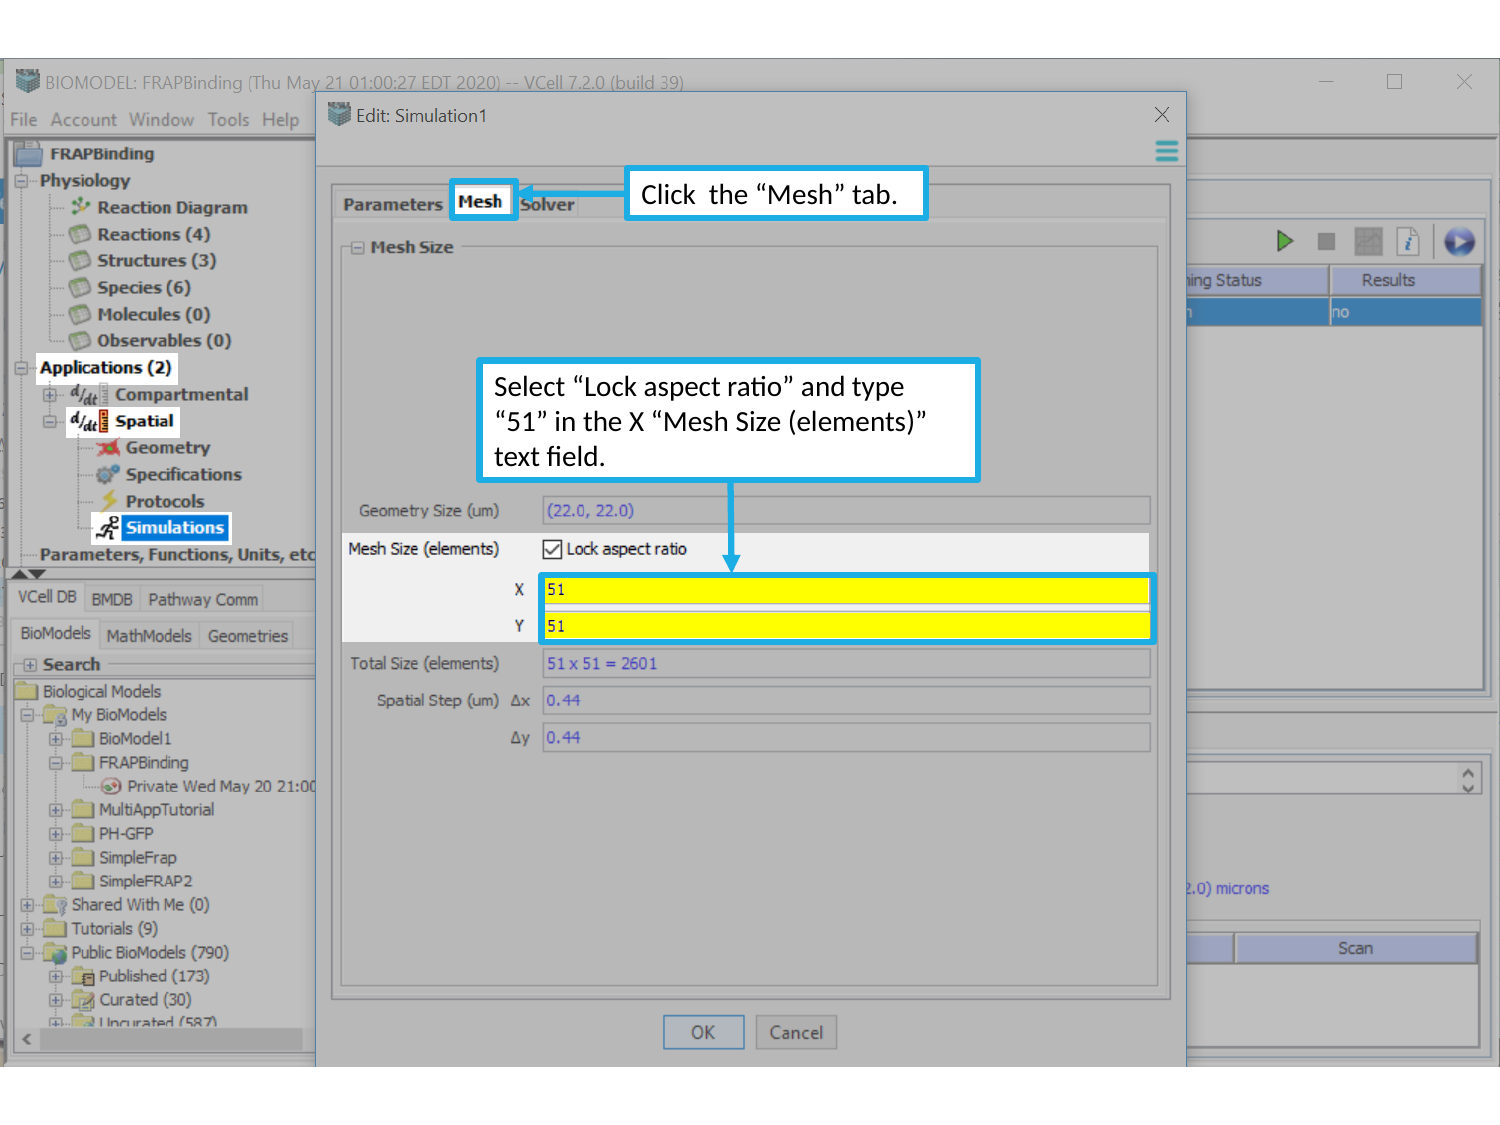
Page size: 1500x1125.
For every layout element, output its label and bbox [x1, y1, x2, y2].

picture [0, 58, 1500, 1067]
